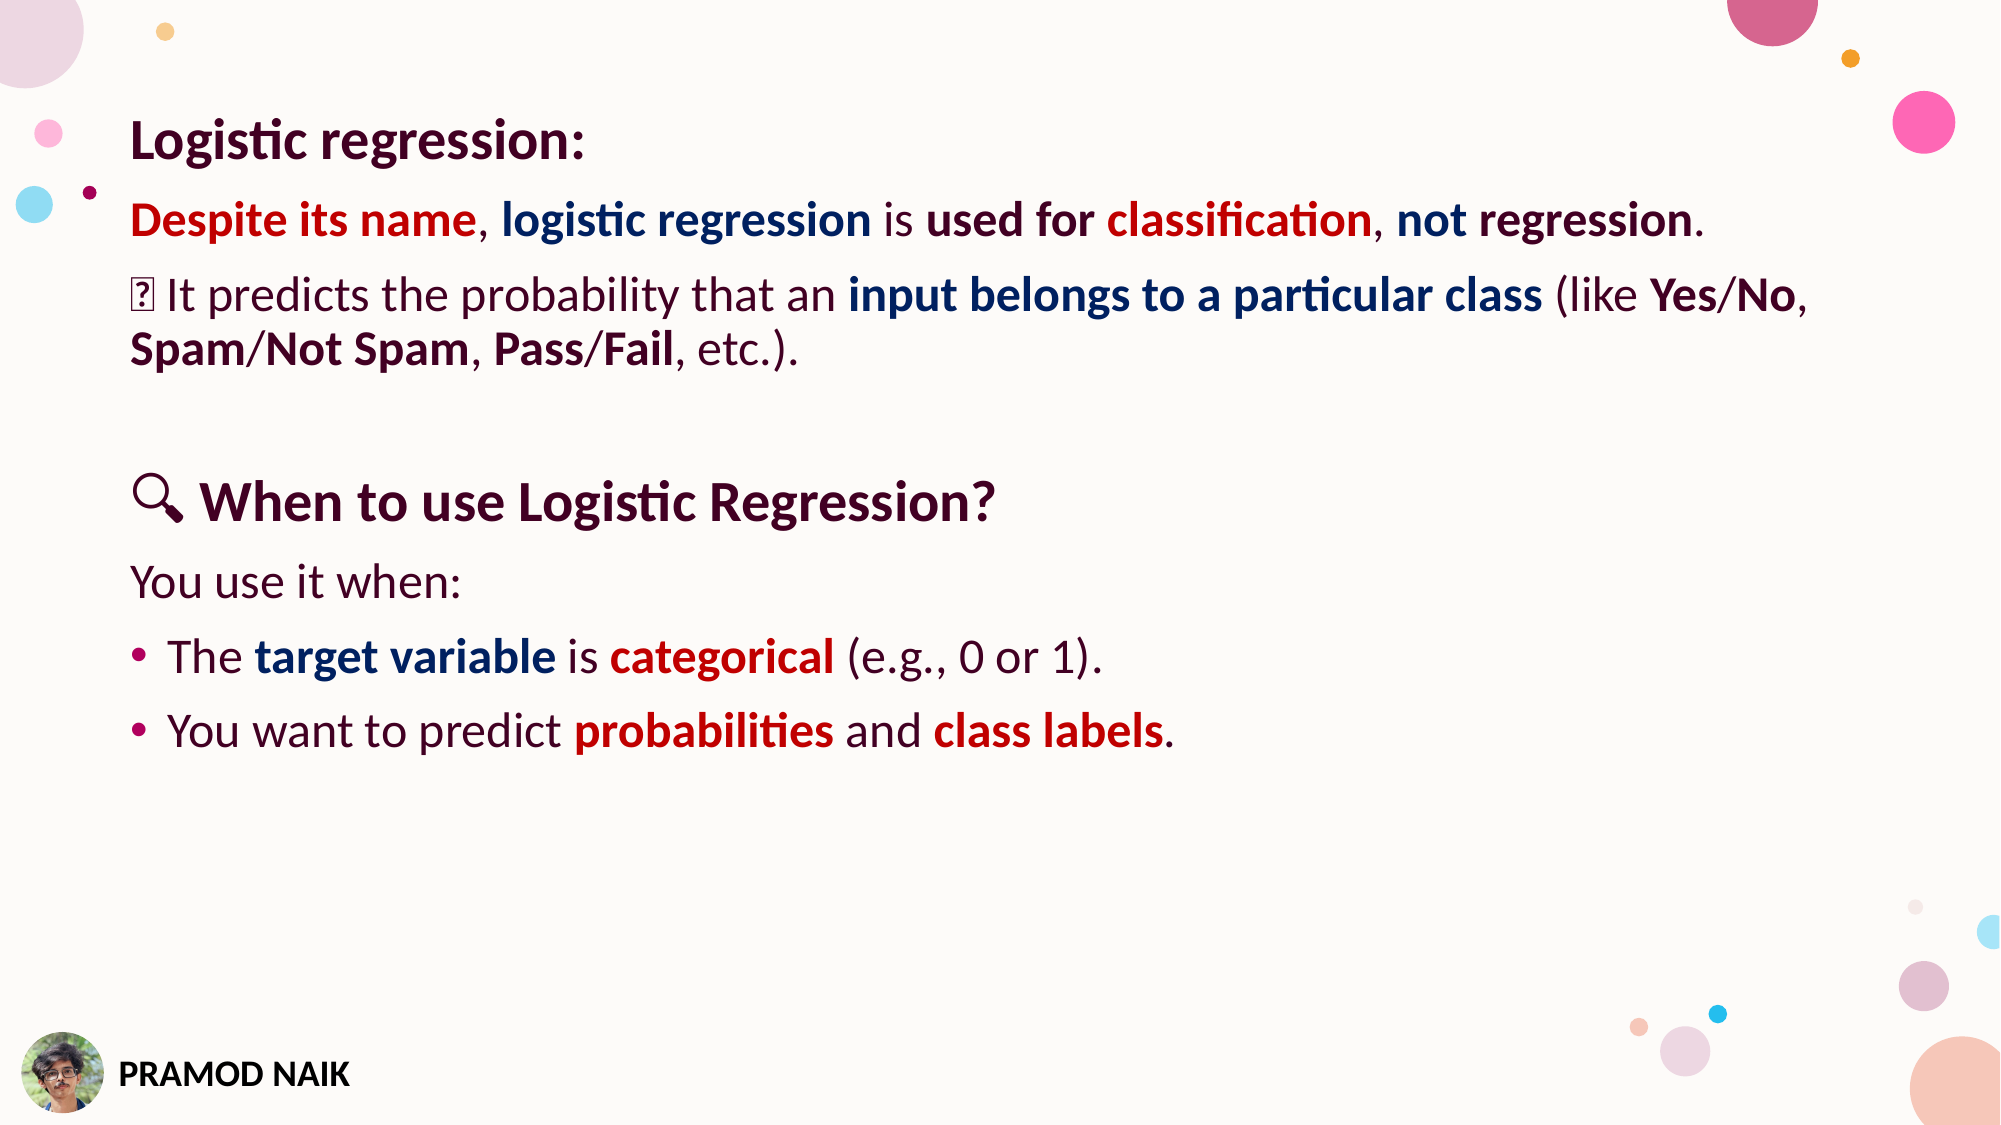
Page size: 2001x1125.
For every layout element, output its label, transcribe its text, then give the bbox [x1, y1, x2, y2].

list Logistic regression: Despite its name, logistic regression is used for classification, not regression. ✅ It predicts the probability that an input belongs to a particular class (like Yes/No, Spam/Not Spam, Pass/Fail, etc.). 🔍 When to use Logistic Regression? You use it when: The target variable is categorical (e.g., 0 or 1). You want to predict probabilities and class labels. [115, 101, 1904, 1009]
picture [21, 1031, 104, 1114]
